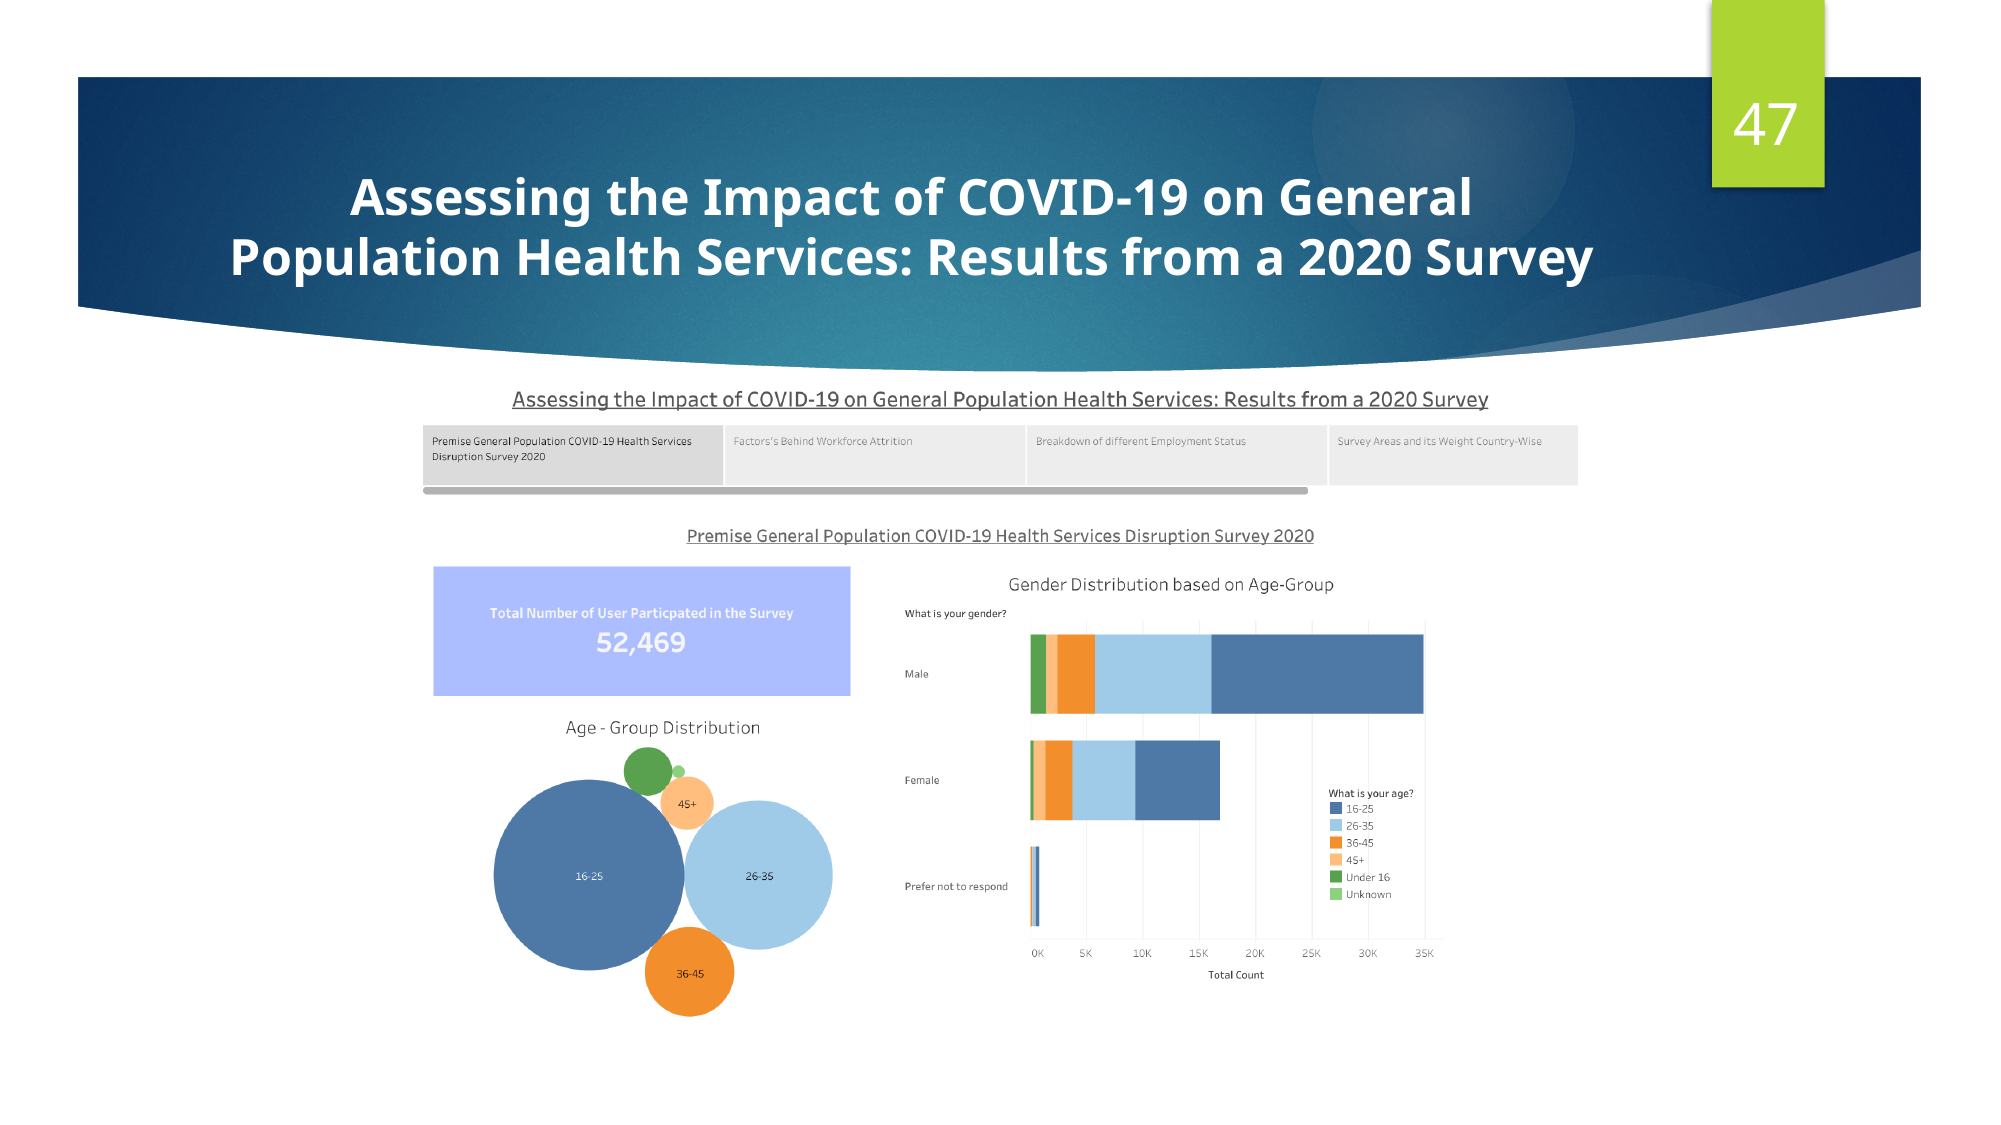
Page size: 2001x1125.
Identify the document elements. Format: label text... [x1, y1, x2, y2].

picture [415, 376, 1585, 1034]
slide_number 47 [1698, 48, 1836, 175]
title Assessing the Impact of COVID-19 on General Population Health Services: Results from a 2020 Survey [193, 122, 1631, 327]
